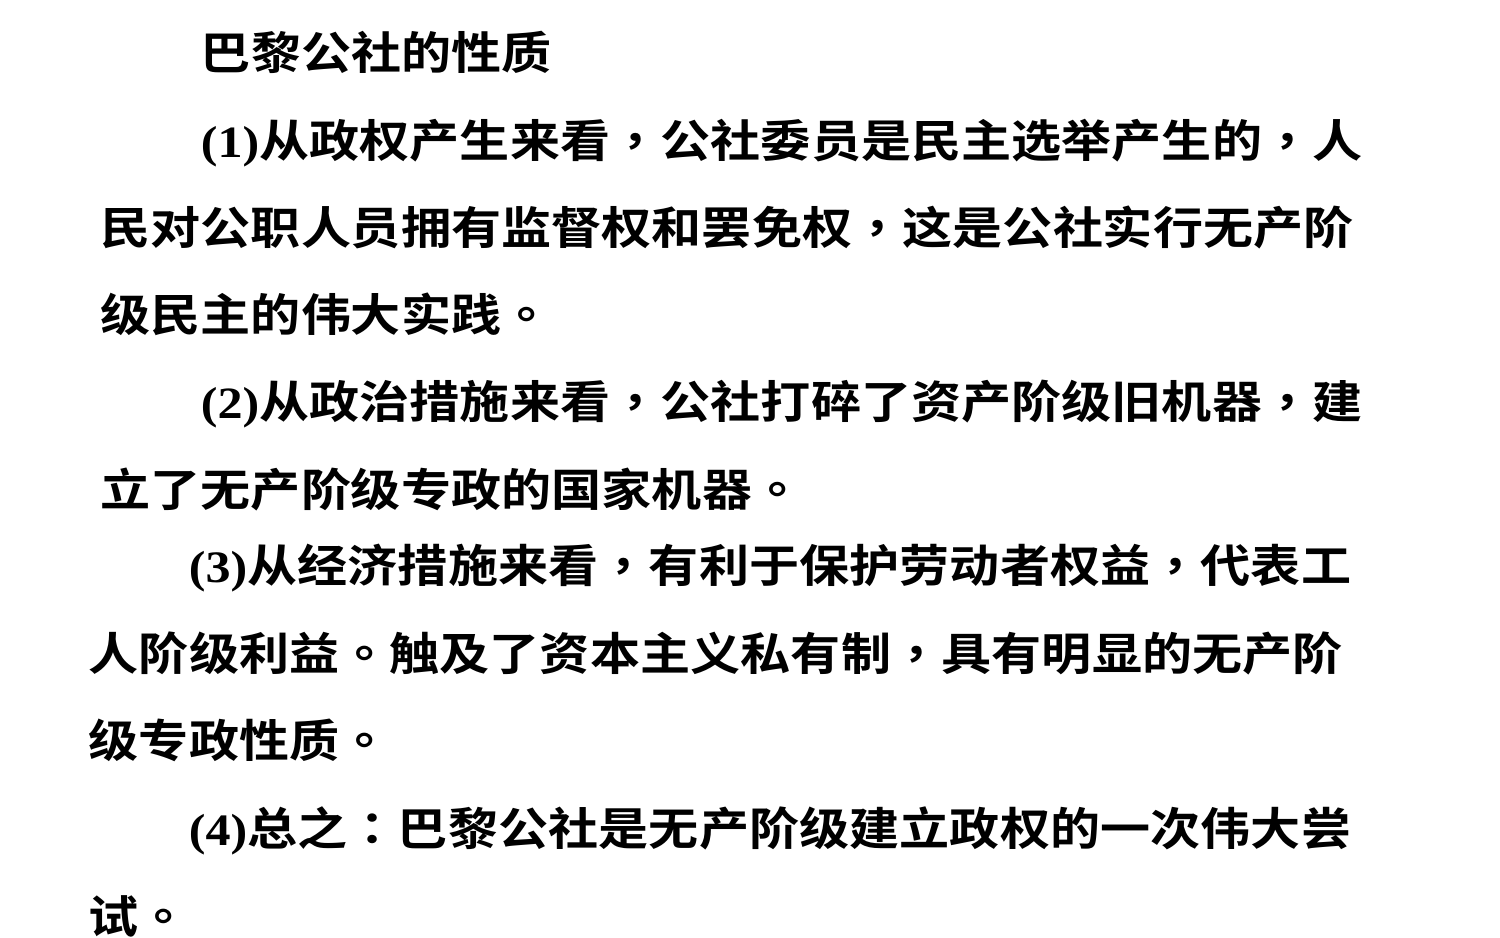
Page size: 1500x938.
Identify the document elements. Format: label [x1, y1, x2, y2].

picture [88, 19, 1393, 938]
